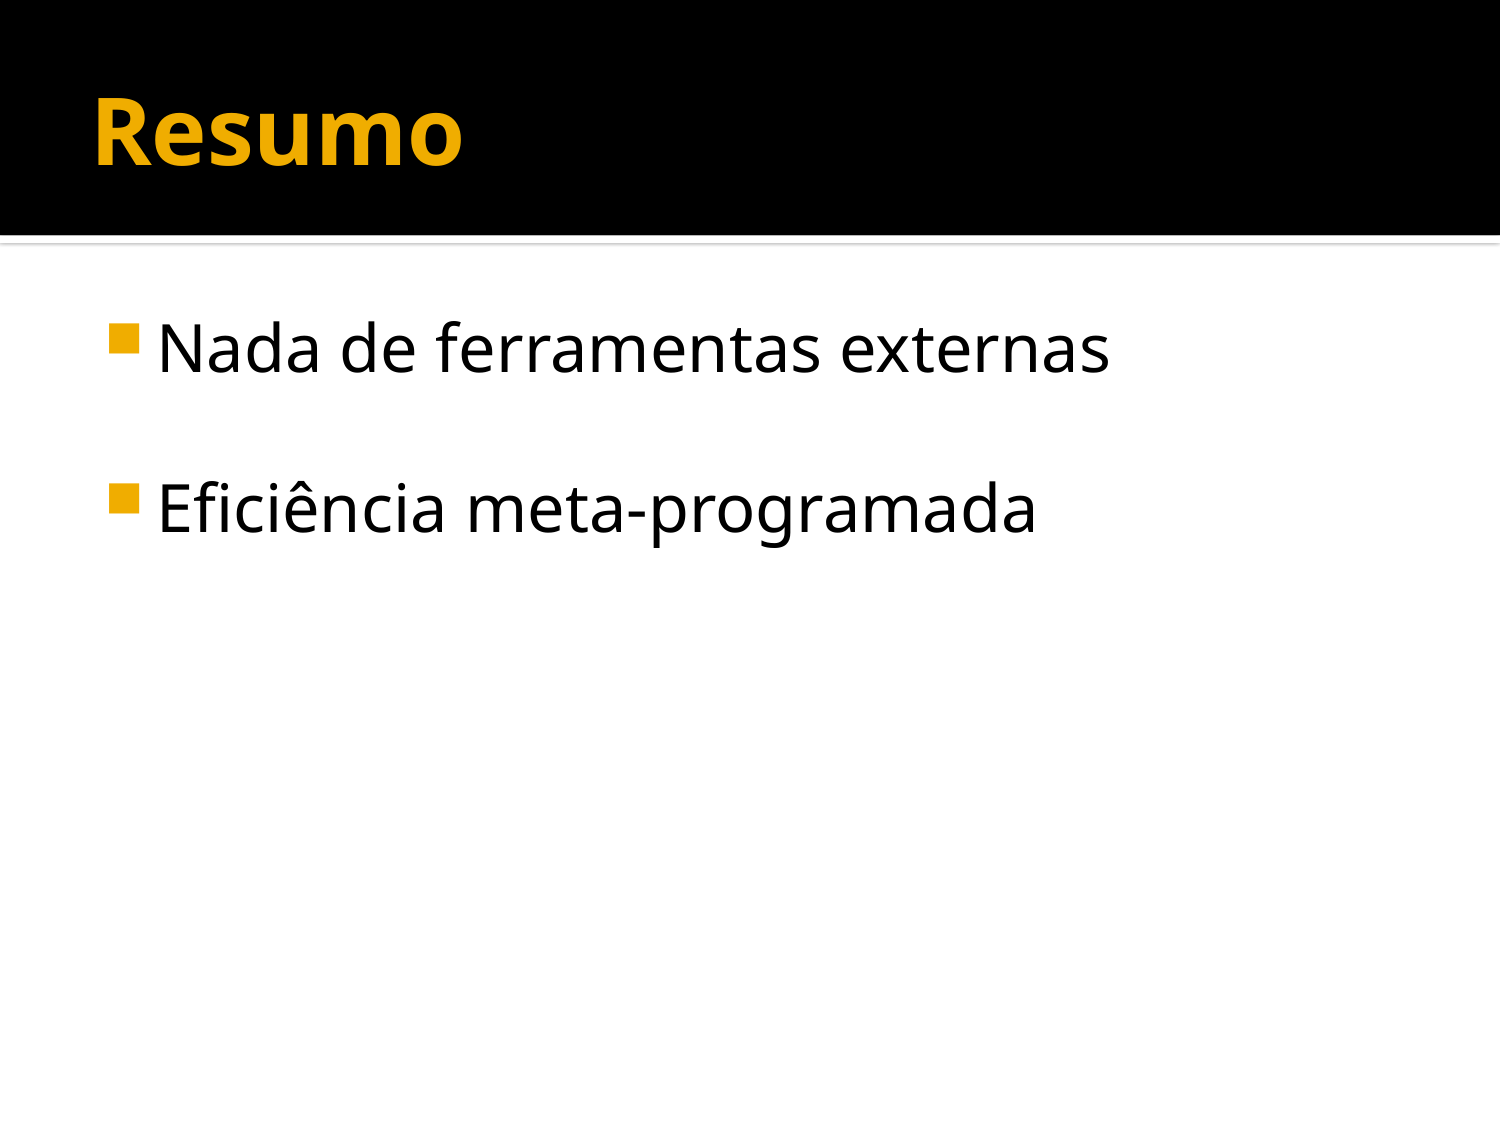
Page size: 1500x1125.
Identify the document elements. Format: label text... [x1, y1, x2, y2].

title Resumo [75, 25, 1425, 231]
list Nada de ferramentas externas Eficiência meta-programada [75, 291, 1425, 1050]
